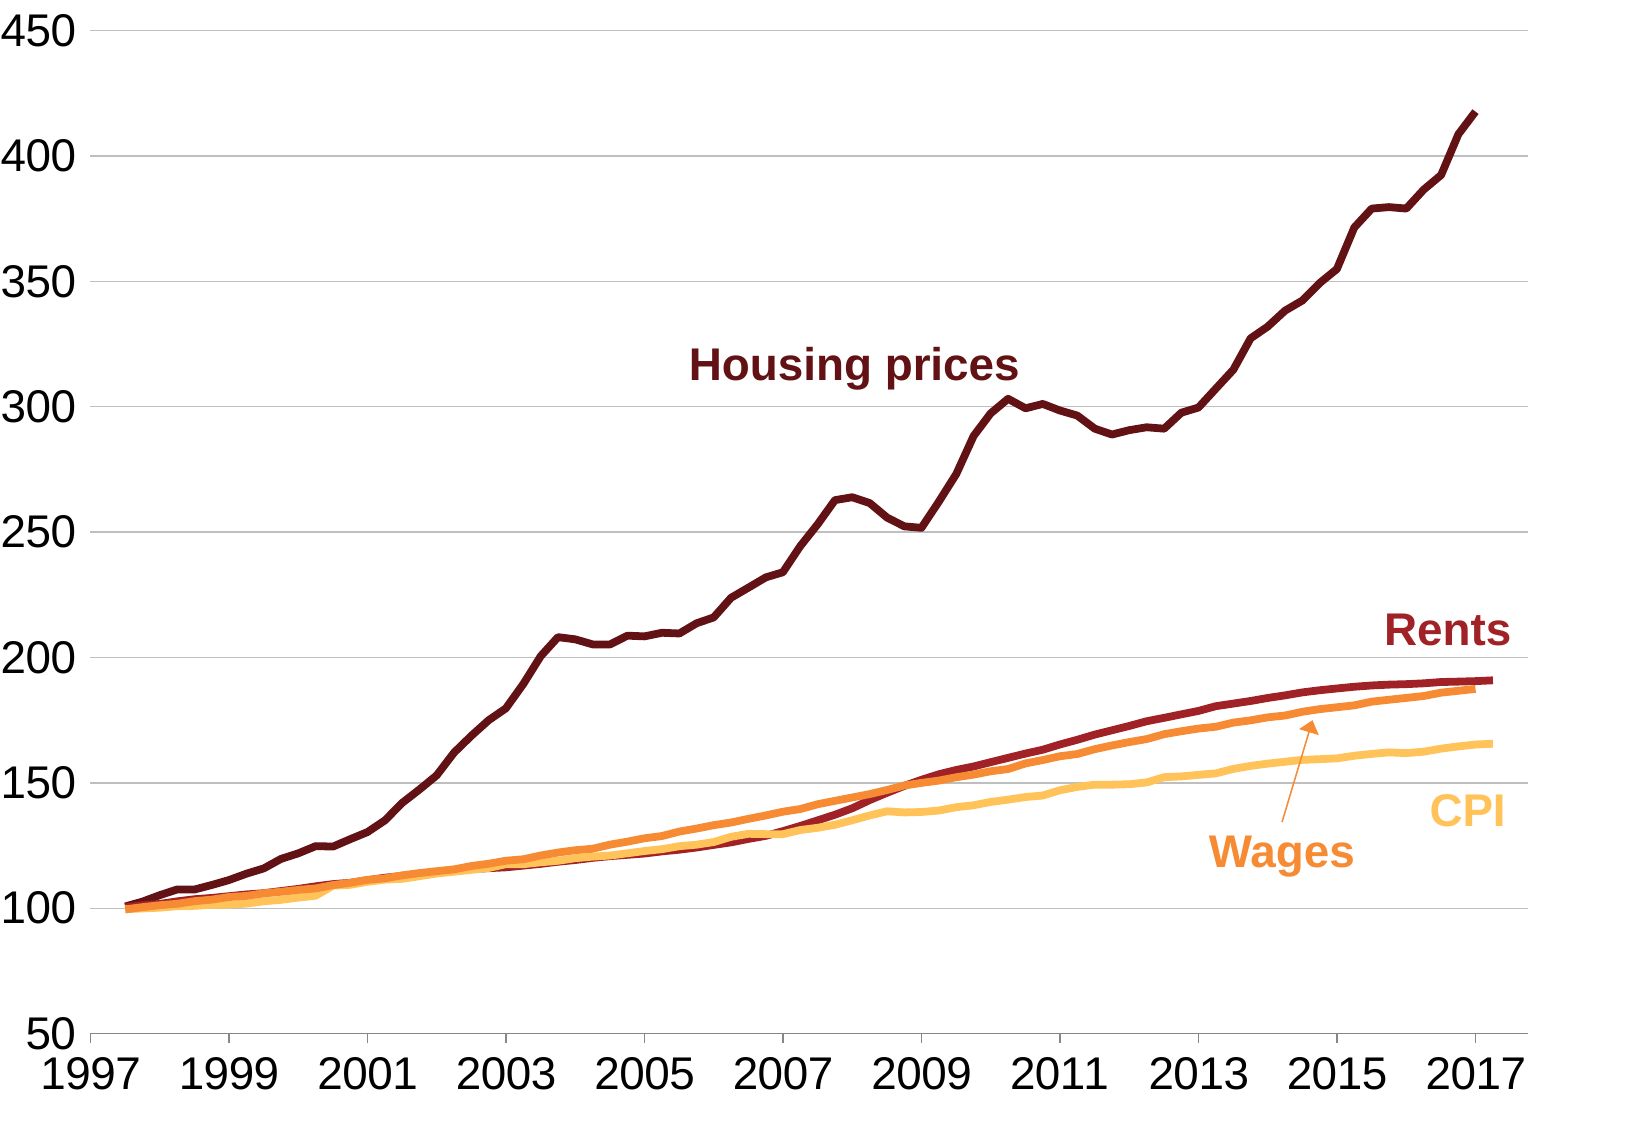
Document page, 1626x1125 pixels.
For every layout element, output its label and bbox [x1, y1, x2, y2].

chart [0, 0, 1625, 1125]
text_box [1281, 719, 1313, 823]
